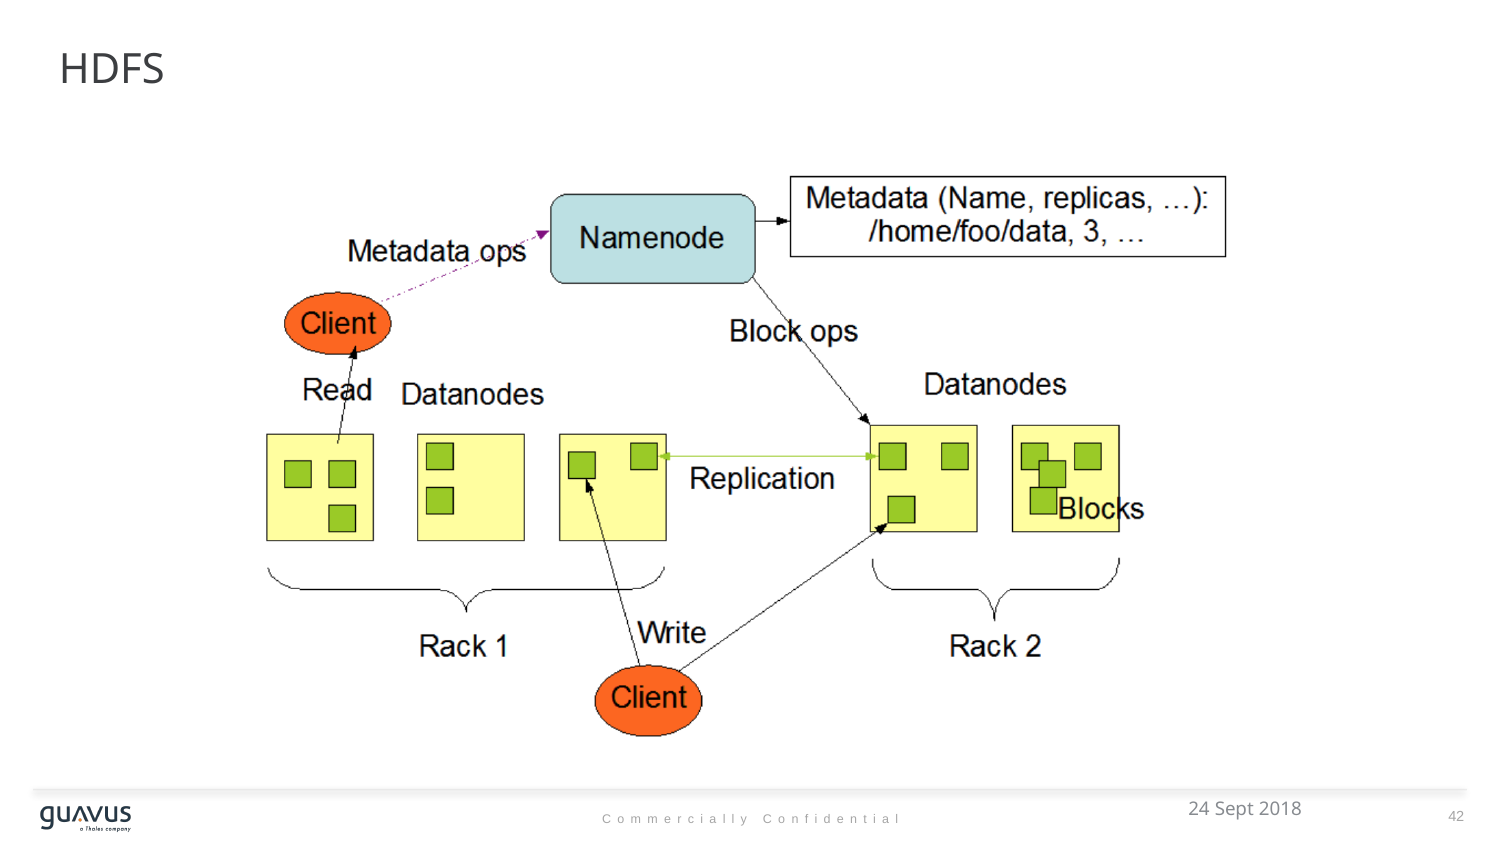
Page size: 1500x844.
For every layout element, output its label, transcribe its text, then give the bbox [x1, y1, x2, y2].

title HDFS [43, 10, 1467, 130]
picture [27, 796, 146, 841]
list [257, 160, 1231, 740]
